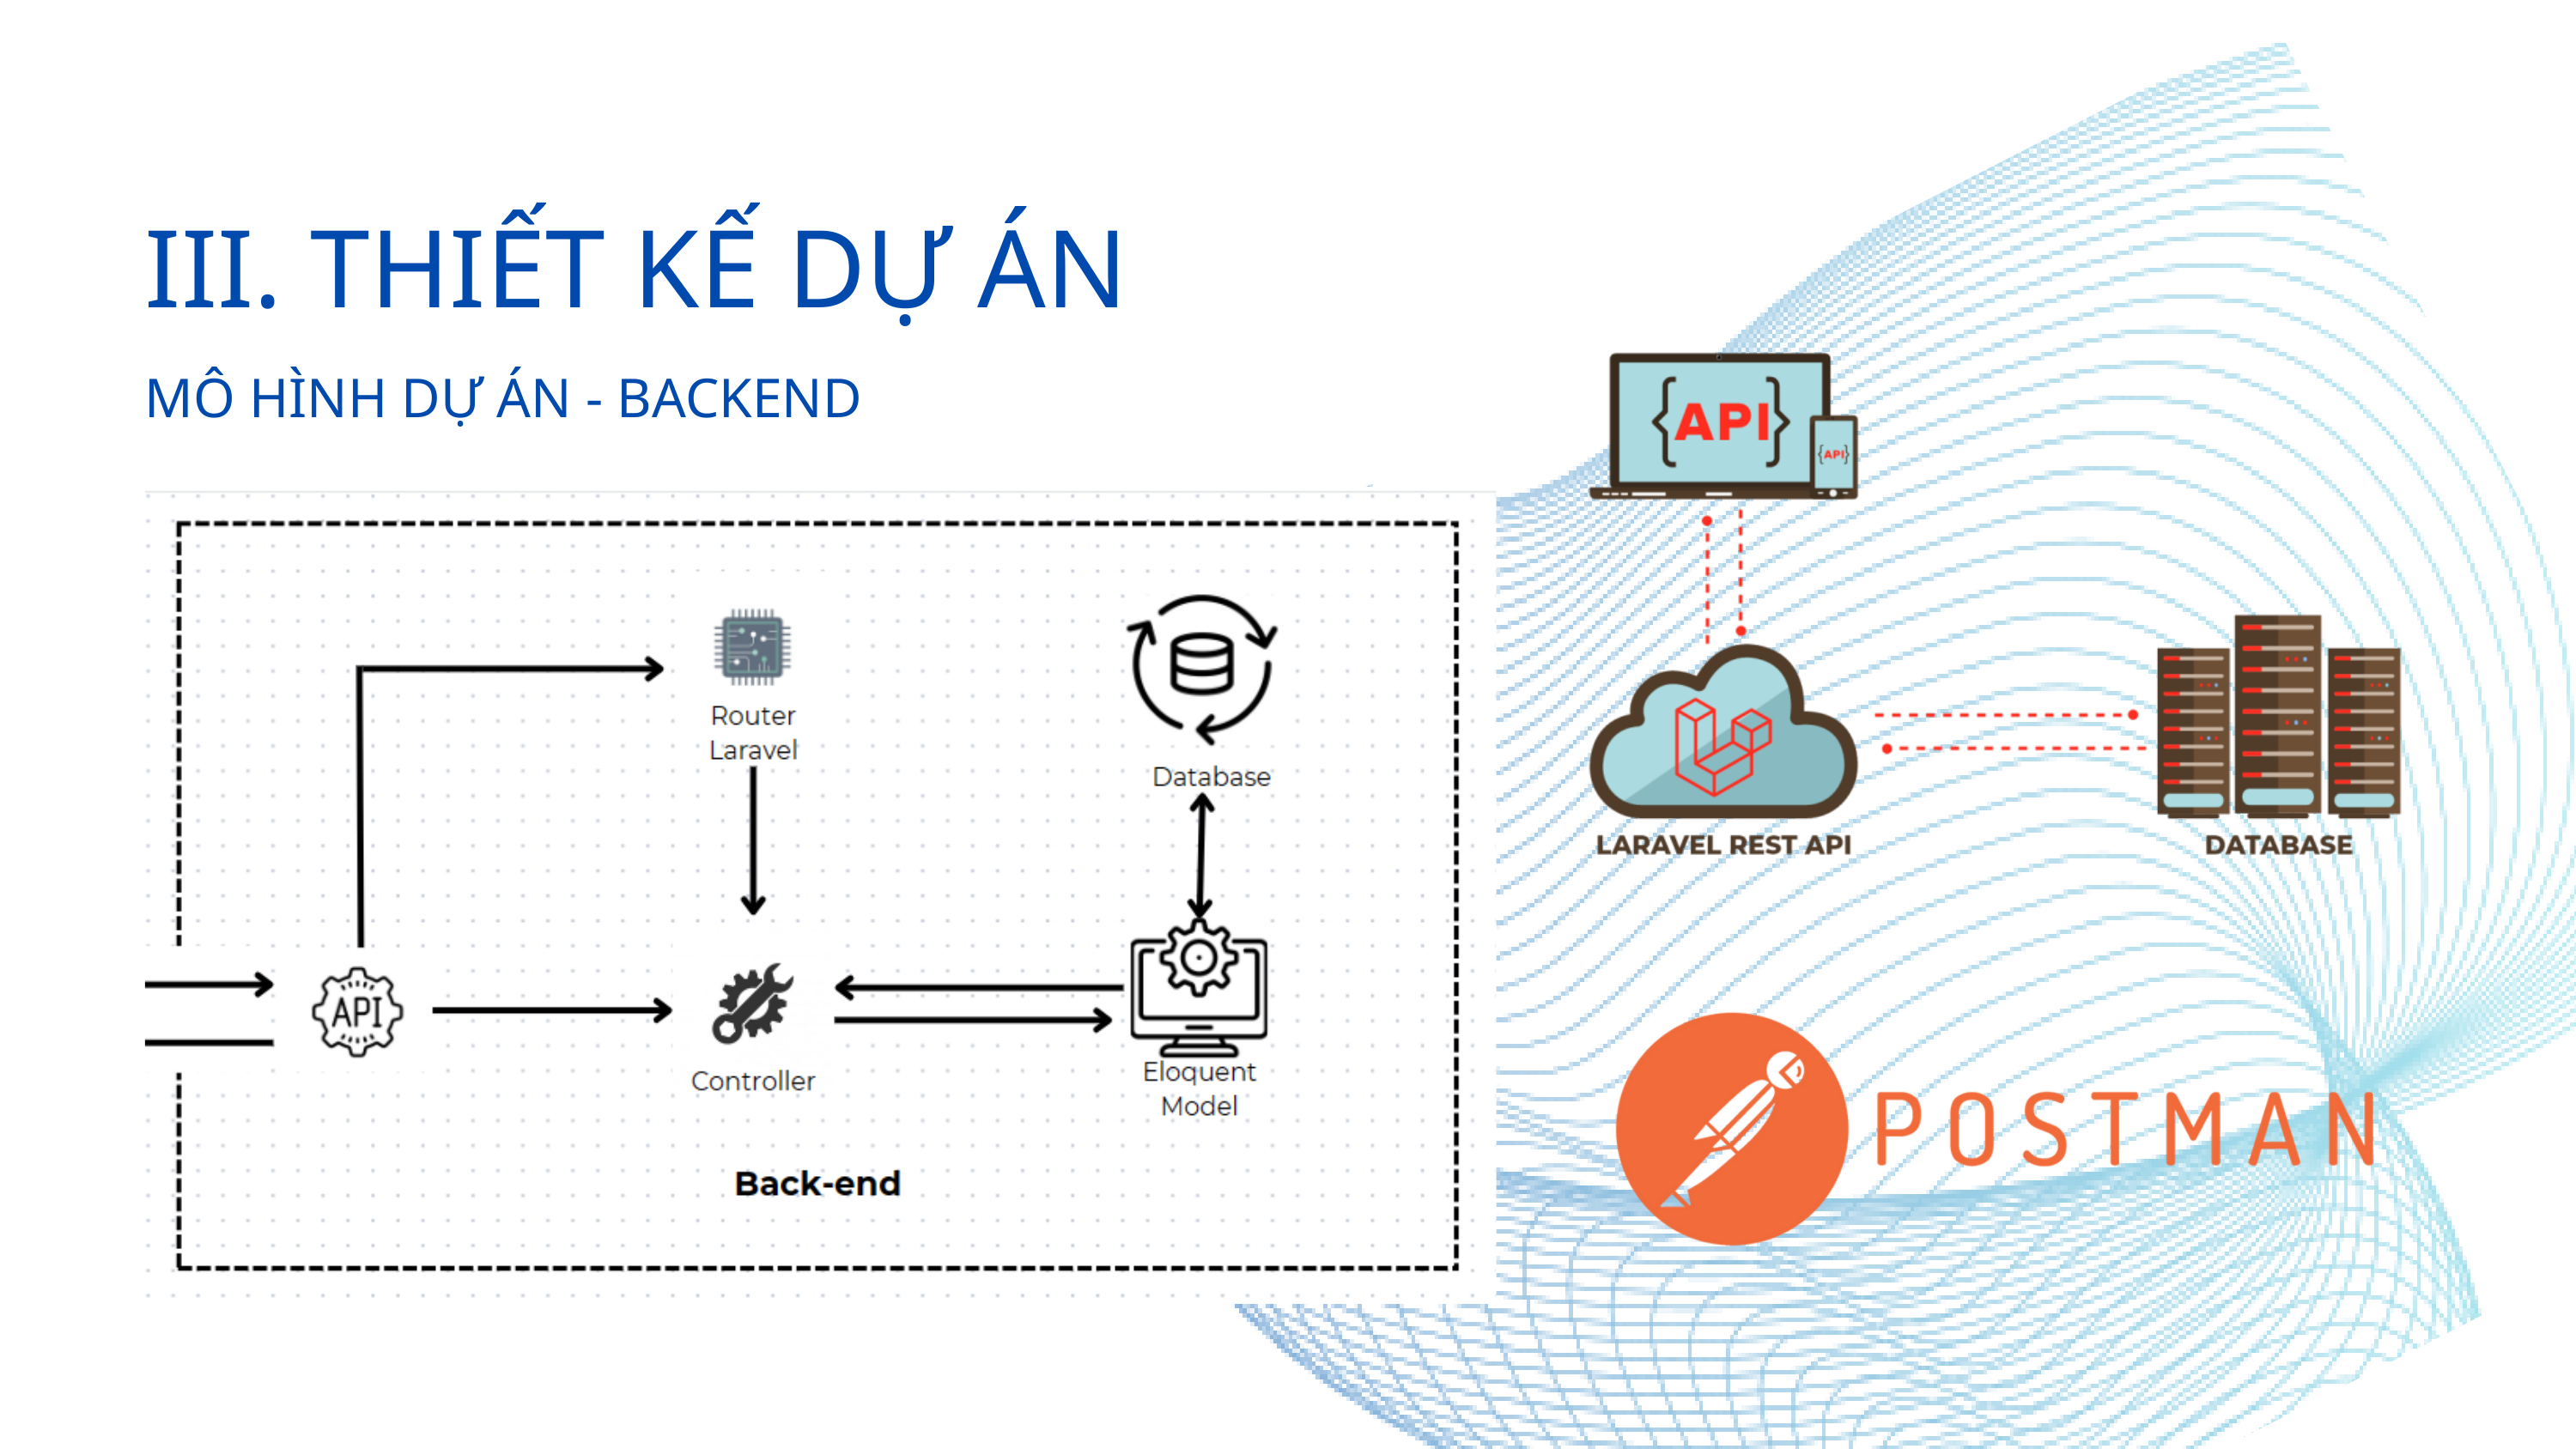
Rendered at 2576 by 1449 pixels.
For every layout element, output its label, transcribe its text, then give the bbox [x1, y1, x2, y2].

text_box [144, 487, 1497, 1304]
text_box III. THIẾT KẾ DỰ ÁN [144, 222, 1263, 330]
text_box [1558, 955, 2432, 1304]
text_box [1208, 21, 2576, 1449]
text_box [1560, 335, 2432, 879]
text_box MÔ HÌNH DỰ ÁN - BACKEND [144, 374, 1263, 429]
